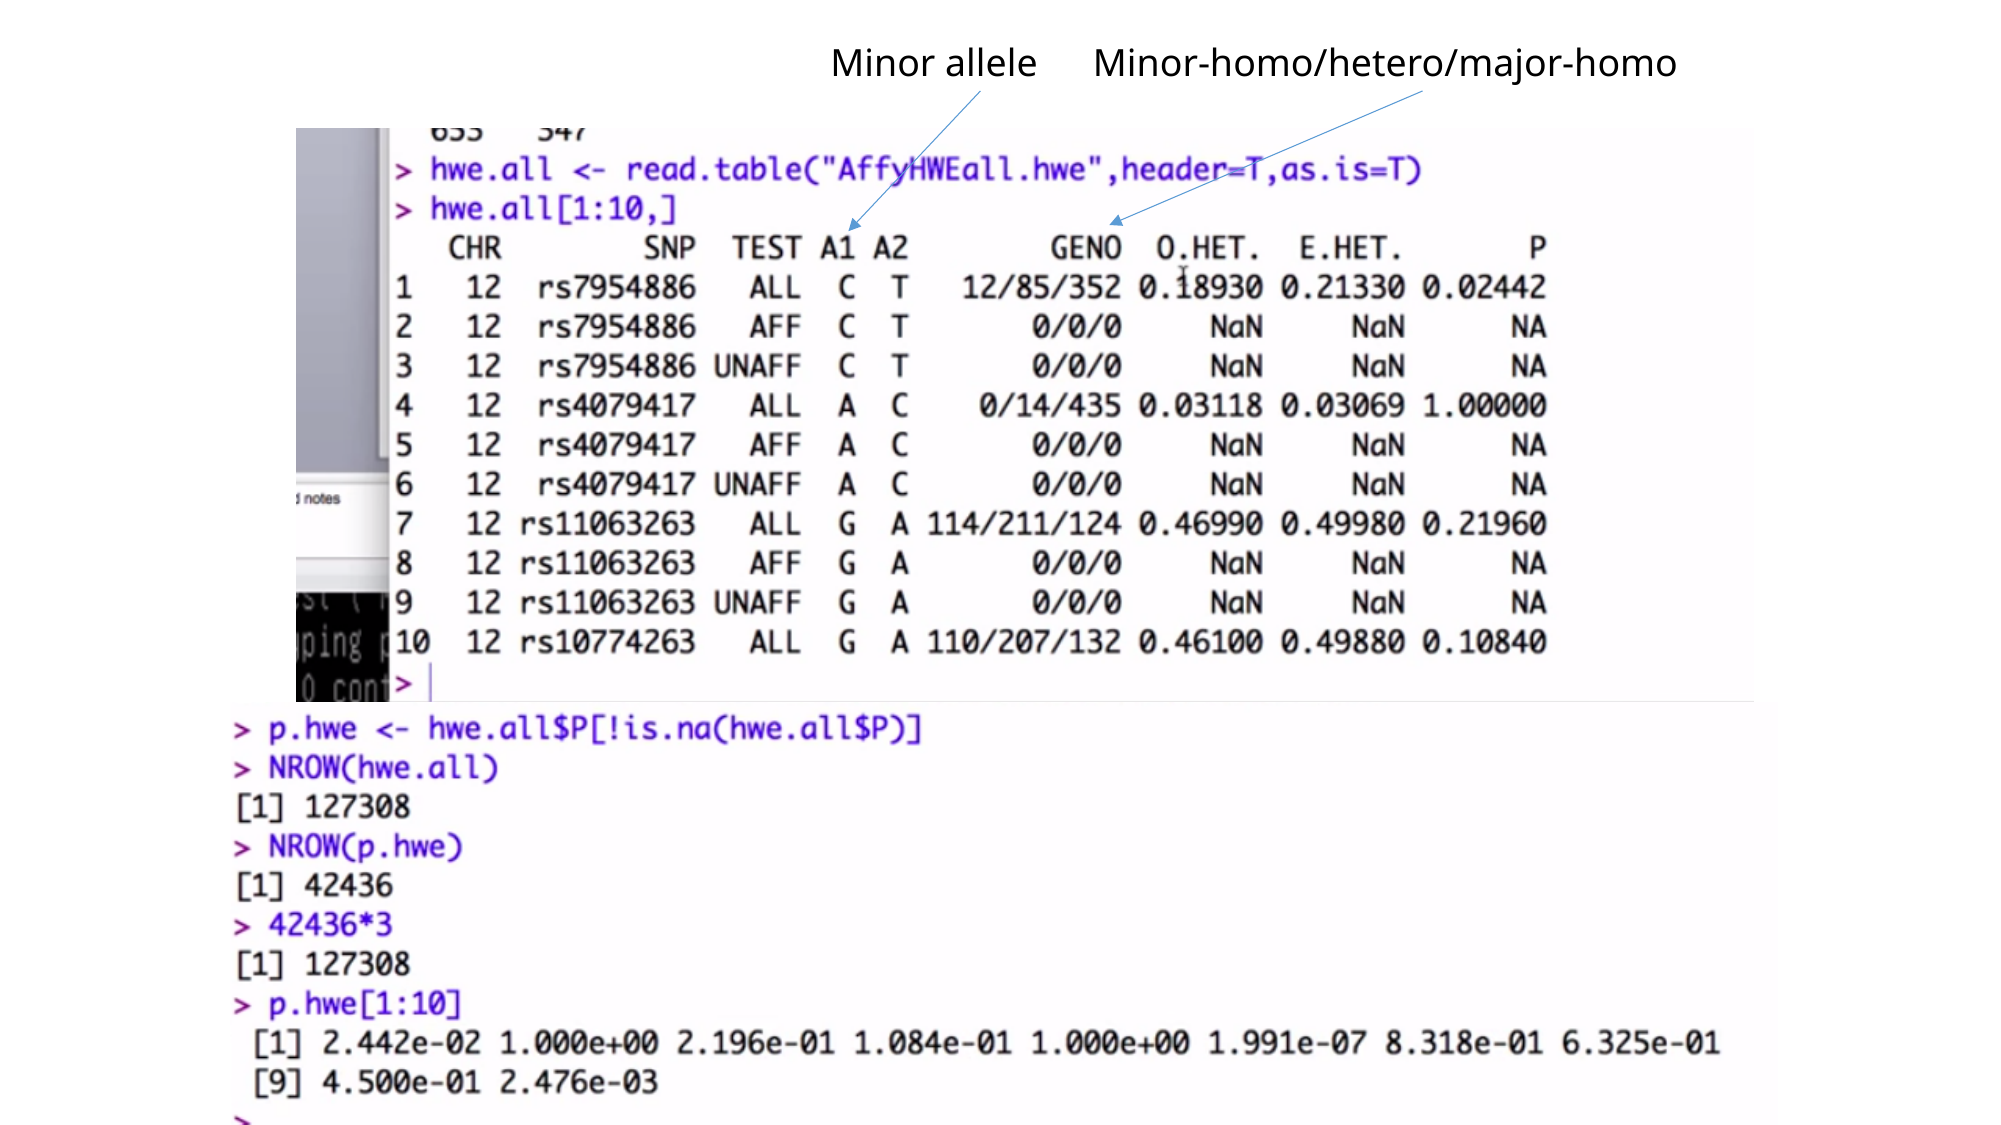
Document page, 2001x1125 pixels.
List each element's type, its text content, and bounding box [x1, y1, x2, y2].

text_box Minor allele [815, 31, 1078, 91]
picture [230, 128, 1778, 1125]
text_box Minor-homo/hetero/major-homo [1078, 31, 1768, 91]
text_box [848, 91, 981, 232]
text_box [1109, 91, 1423, 225]
